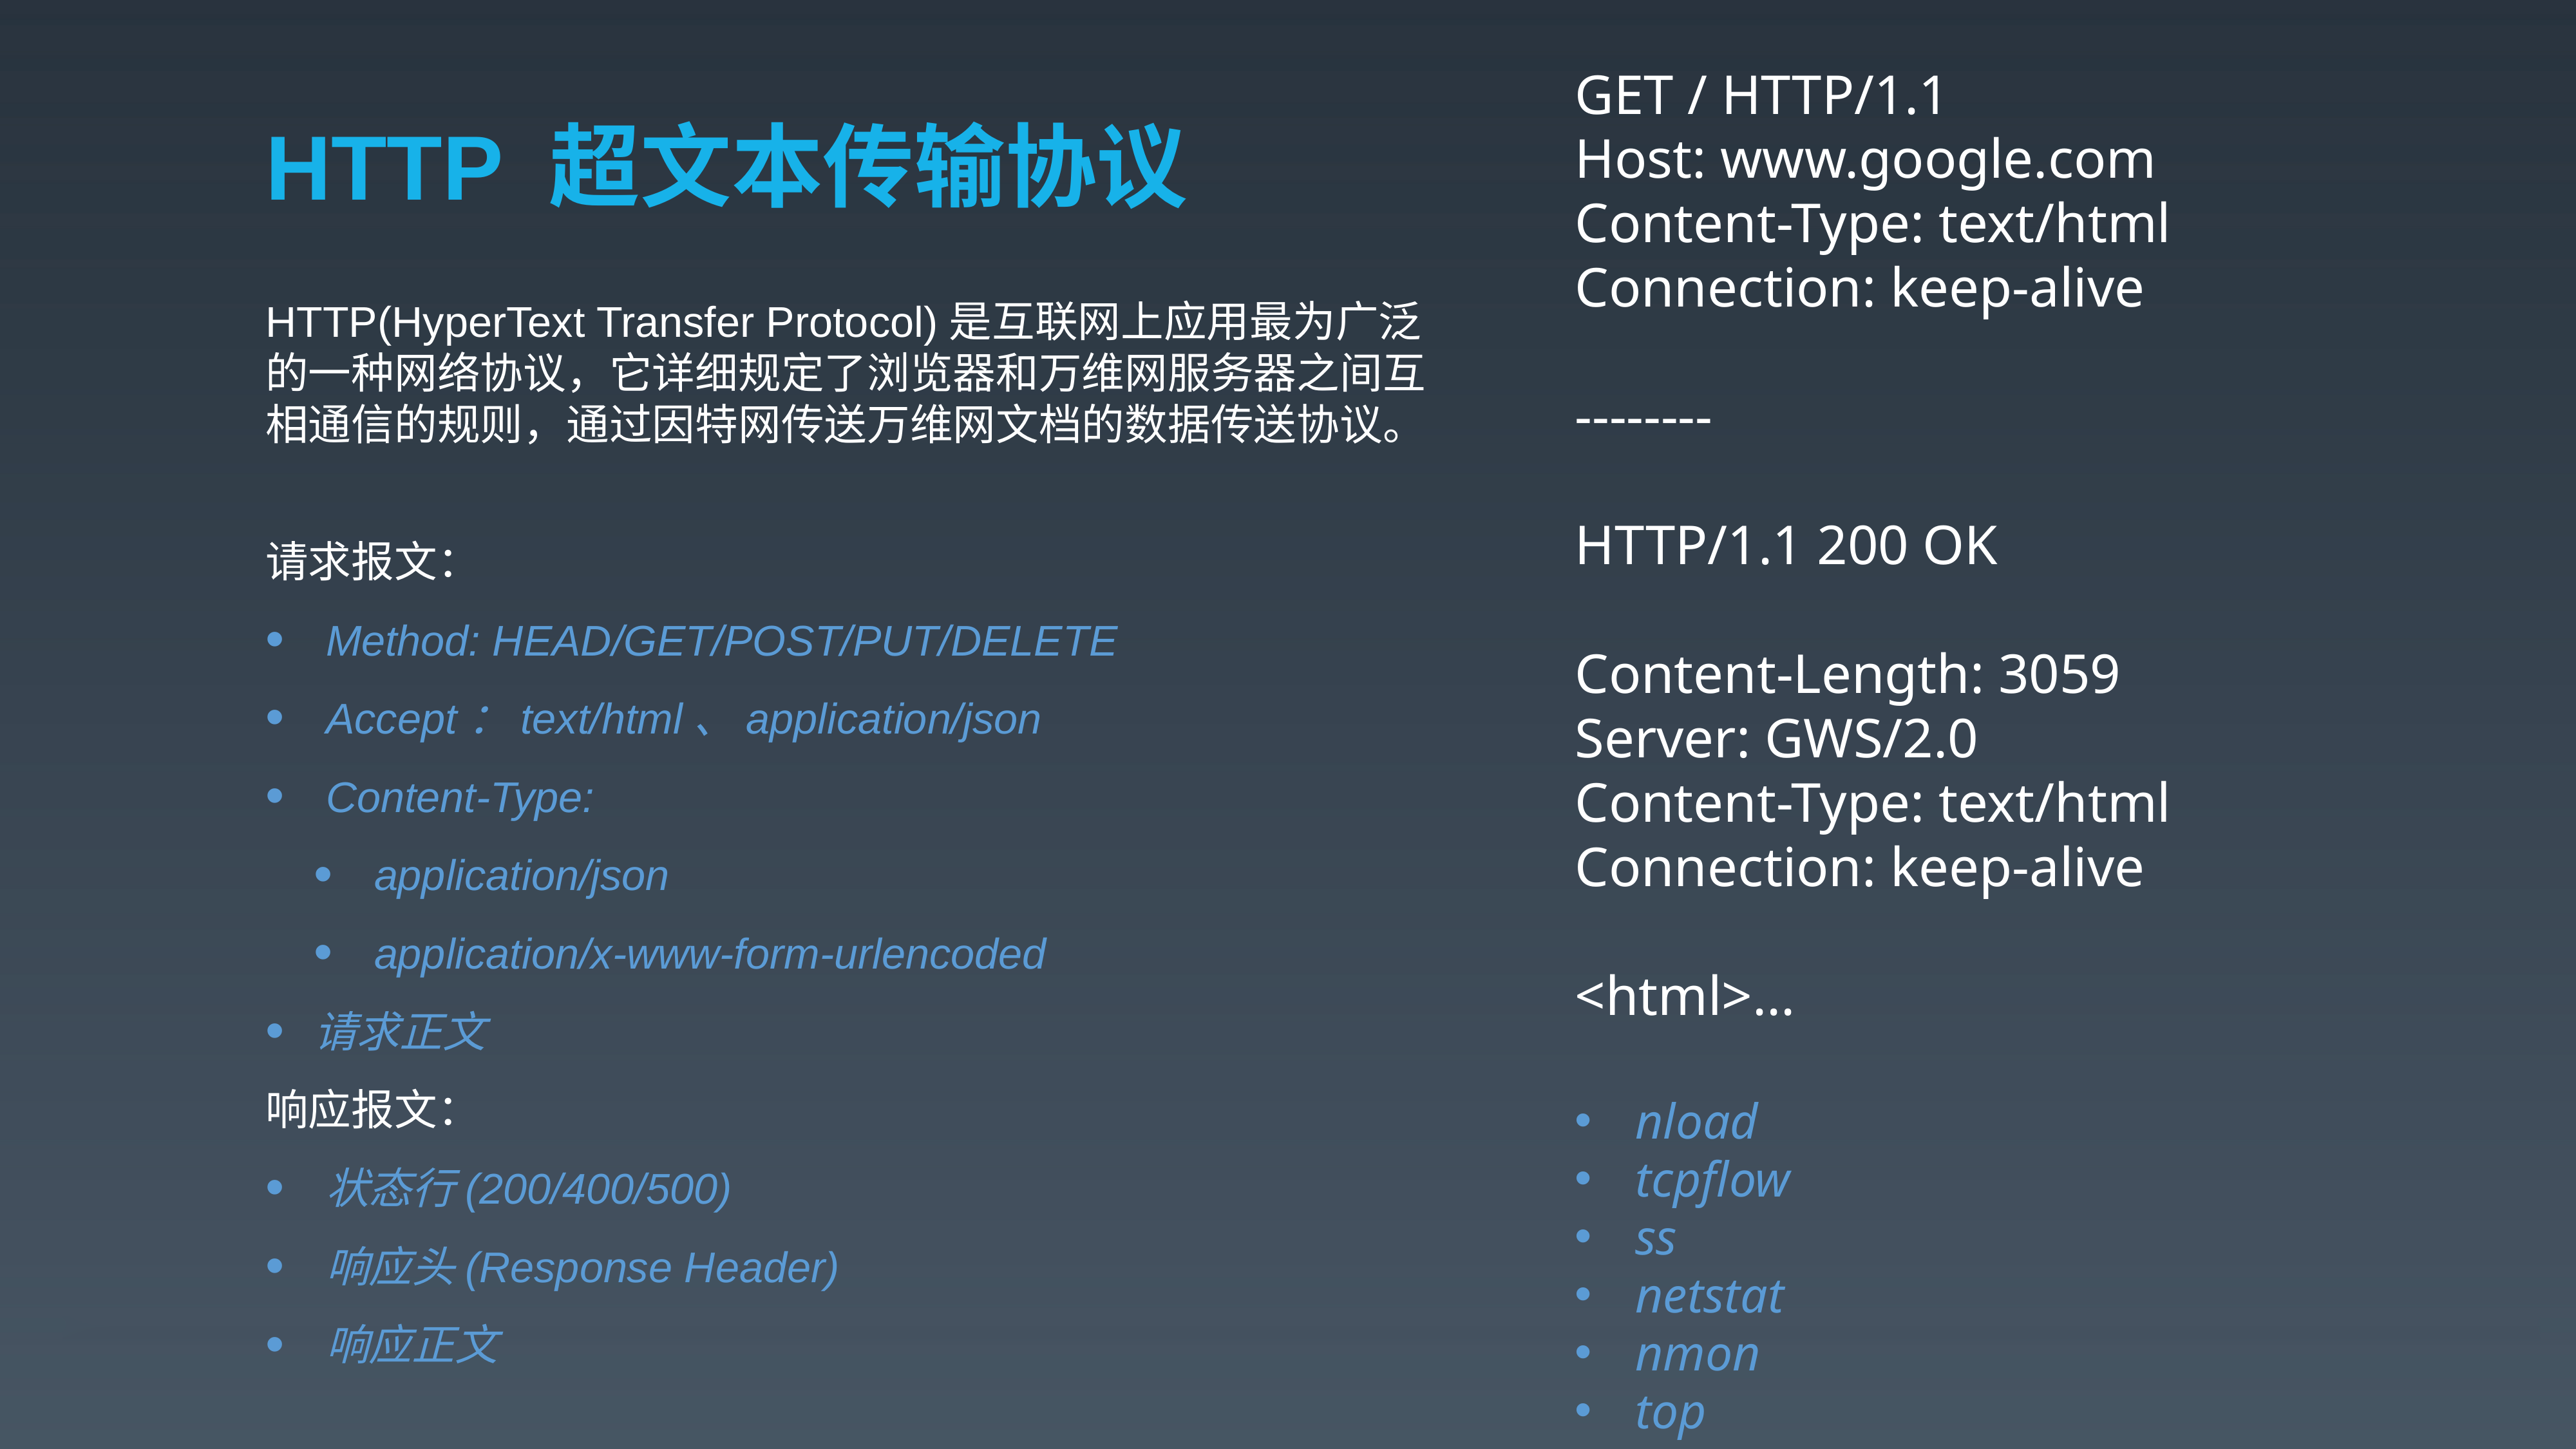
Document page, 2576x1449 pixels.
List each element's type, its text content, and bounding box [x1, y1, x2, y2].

text_box GET / HTTP/1.1 Host: www.google.com Content-Type: text/html Connection: keep-alive -------- HTTP/1.1 200 OK Content-Length: 3059 Server: GWS/2.0 Content-Type: text/html Connection: keep-alive <html>... nload tcpflow ss netstat nmon top [1569, 55, 2398, 1444]
list HTTP(HyperText Transfer Protocol)是互联网上应用最为广泛的一种网络协议，它详细规定了浏览器和万维网服务器之间互相通信的规则，通过因特网传送万维网文档的数据传送协议。 请求报文： Method: HEAD/GET/POST/PUT/DELETE Accept：text/html、application/json Content-Type: application/json application/x-www-form-urlencoded 请求正文 响应报文： 状态行(200/400/500) 响应头(Response Header) 响应正文 [260, 288, 1437, 1384]
picture [0, 0, 2576, 1449]
title HTTP 超文本传输协议 [260, 103, 1569, 243]
